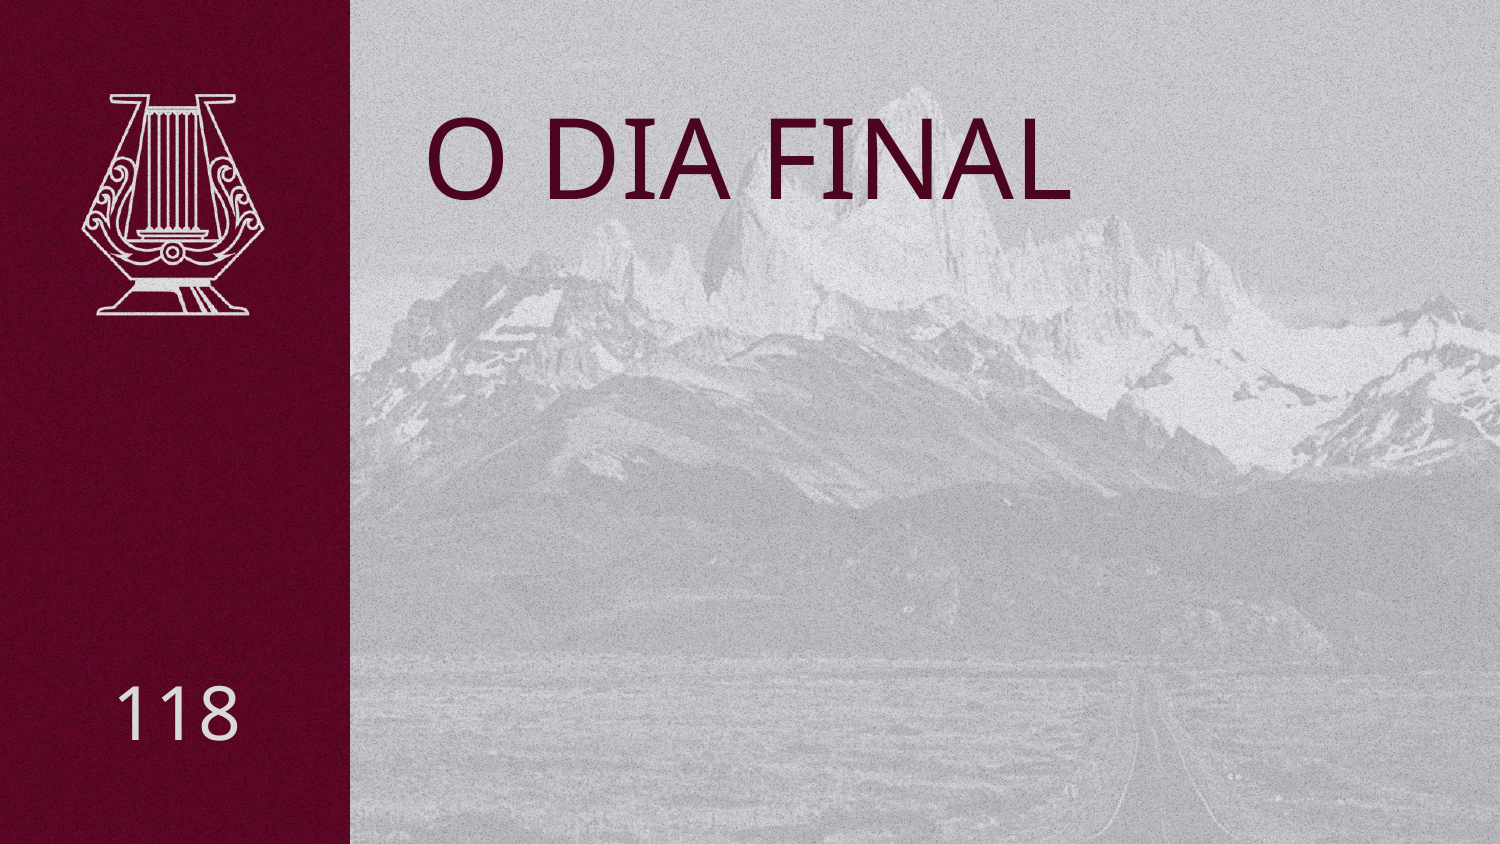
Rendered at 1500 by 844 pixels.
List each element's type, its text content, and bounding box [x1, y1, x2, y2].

picture [0, 0, 1500, 844]
list 118 [76, 658, 278, 765]
title O DIA FINAL [407, 79, 1447, 777]
